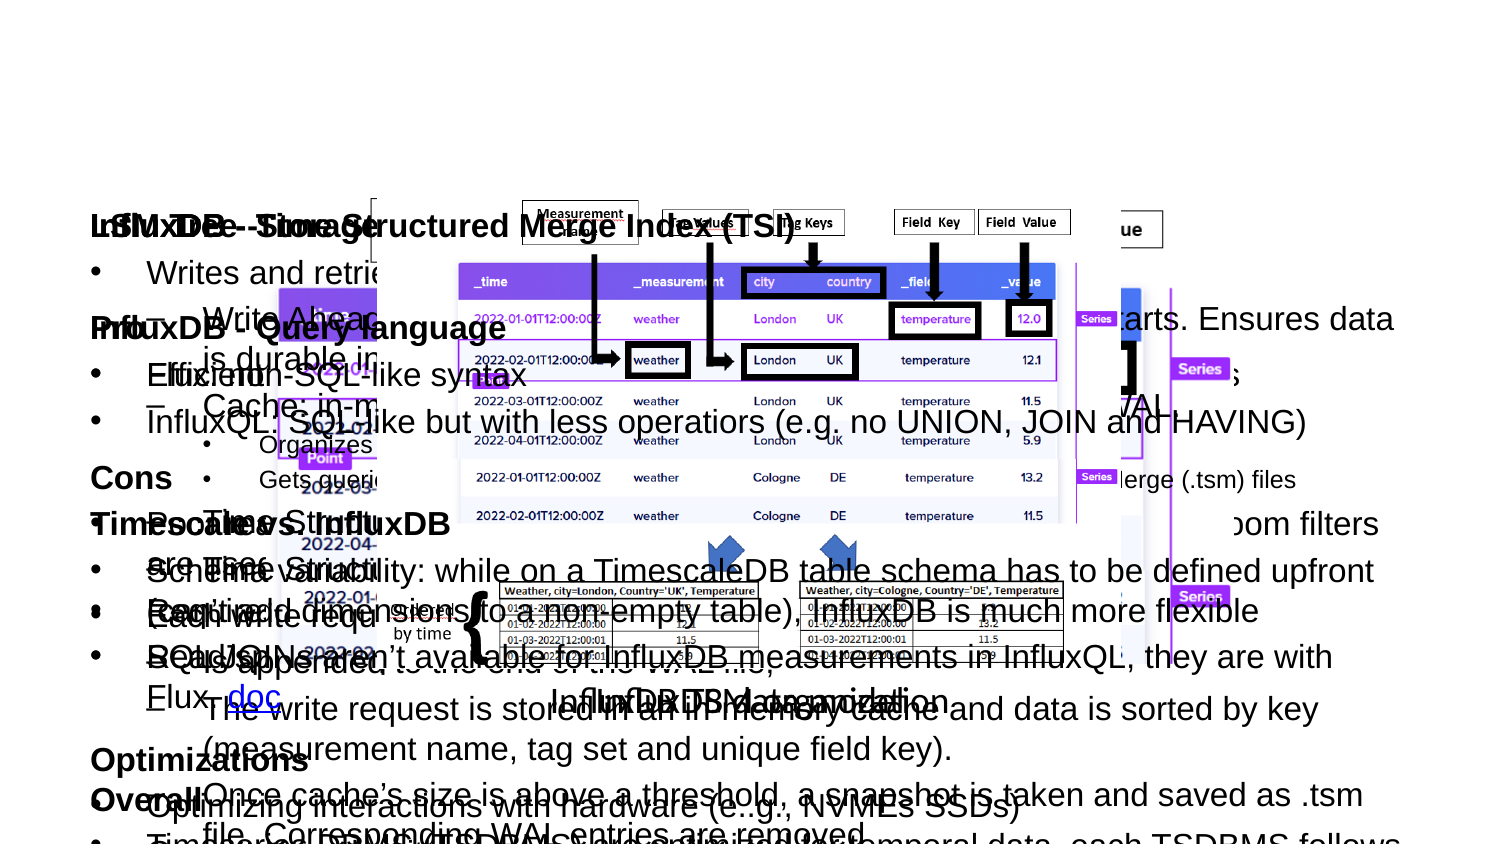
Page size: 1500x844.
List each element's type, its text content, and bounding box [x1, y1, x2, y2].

list InfluxDB - Time Structured Merge Index (TSI) InfluxDB - Query language Flux: non-SQL-like syntax InfluxQL: SQL-like but with less operatiors (e.g. no UNION, JOIN and HAVING) Timescale vs. InfluxDB Schema variability: while on a TimescaleDB table schema has to be defined upfront (can’t add dimensions to a non-empty table), InfluxDB is much more flexible SQL JOINs aren’t available for InfluxDB measurements in InfluxQL, they are with Flux. doc Overall Timeseries DBMS (TSDBMS) are optimized for temporal data, each TSDBMS follows its own philosophy. Very-High frequency of writes Most read queries are range-scan queries; Very few/none update/delete operations. Focus on data compression (!! since volumes easily become in the order of PB, and since most queries focus on recent data), e.g. retention policies Focus on opimizations, e.g. data-skipping, downsampling, user-defined-functions (e.g. hyperfunctions in Timescale) [75, 196, 1425, 754]
picture [266, 195, 1234, 669]
